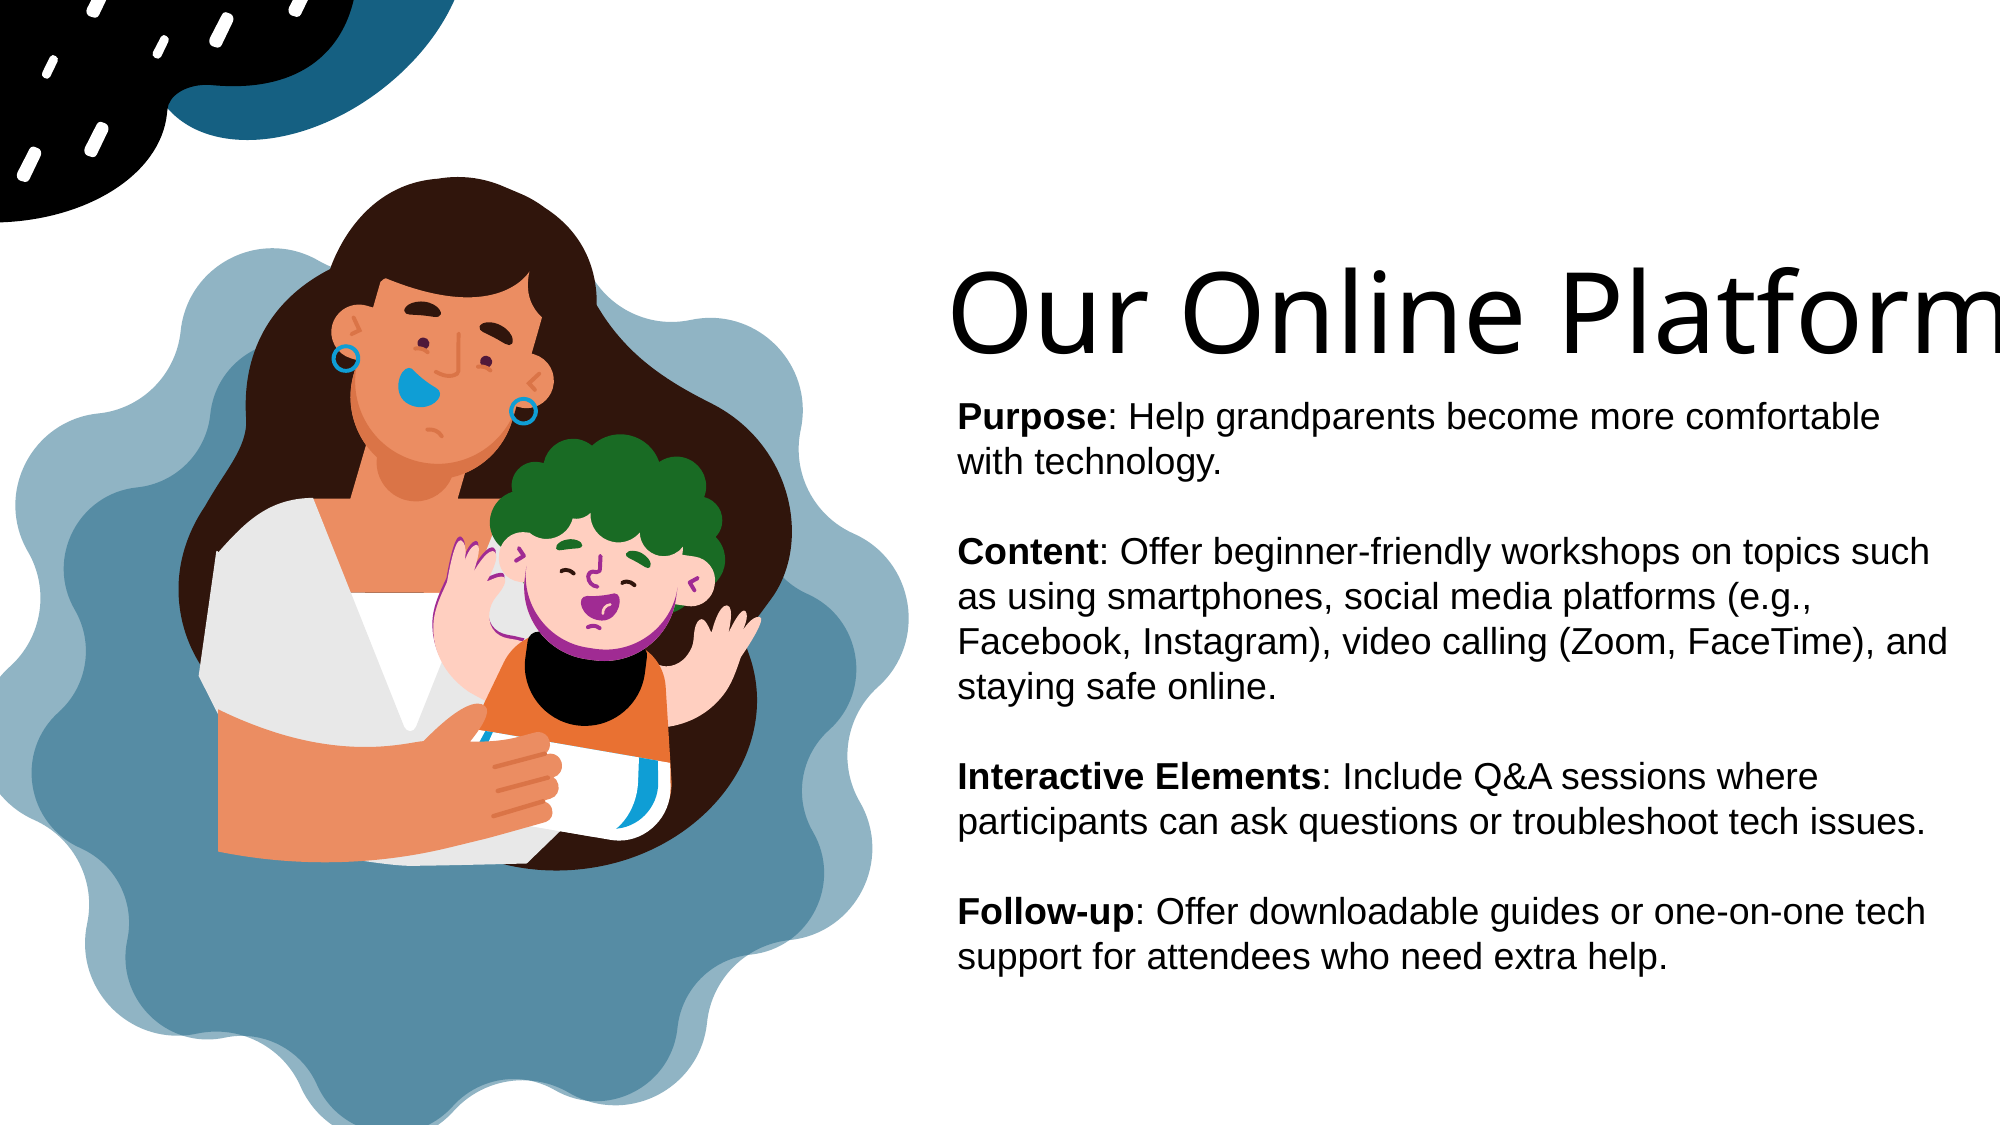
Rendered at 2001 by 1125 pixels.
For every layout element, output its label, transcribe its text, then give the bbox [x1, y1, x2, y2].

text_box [0, 176, 929, 1125]
subtitle Purpose: Help grandparents become more comfortable with technology. Content: Offer beginner-friendly workshops on topics such as using smartphones, social media platforms (e.g., Facebook, Instagram), video calling (Zoom, FaceTime), and staying safe online. Interactive Elements: Include Q&A sessions where participants can ask questions or troubleshoot tech issues. Follow-up: Offer downloadable guides or one-on-one tech support for attendees who need extra help. [942, 351, 1972, 1019]
title Our Online Platform [945, 234, 2000, 400]
